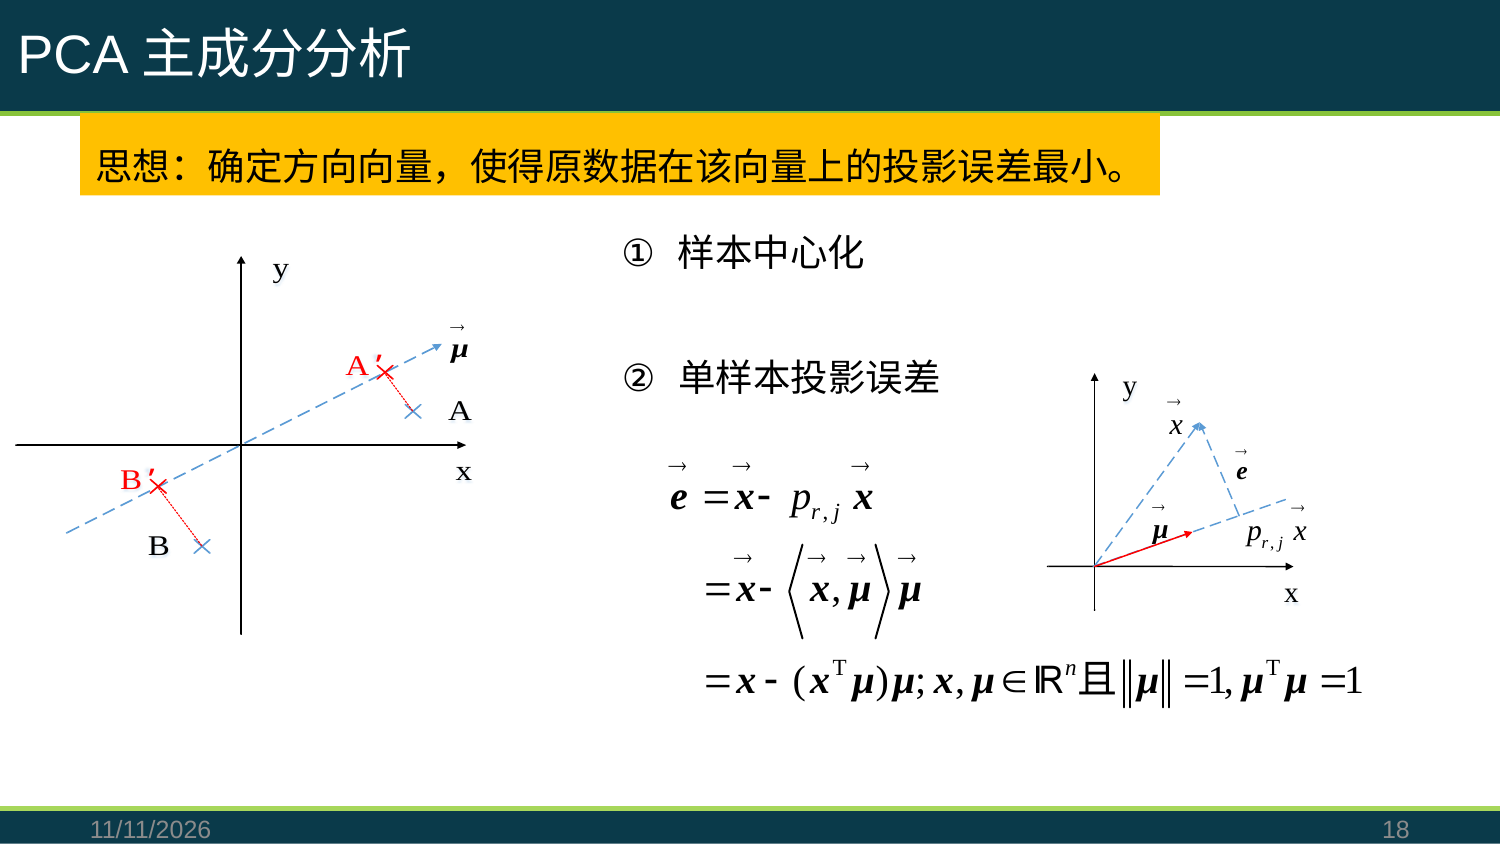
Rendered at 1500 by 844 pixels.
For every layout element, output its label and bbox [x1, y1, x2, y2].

picture [13, 242, 493, 636]
picture [1045, 359, 1318, 629]
text_box [0, 0, 1500, 844]
text_box [662, 448, 1369, 715]
